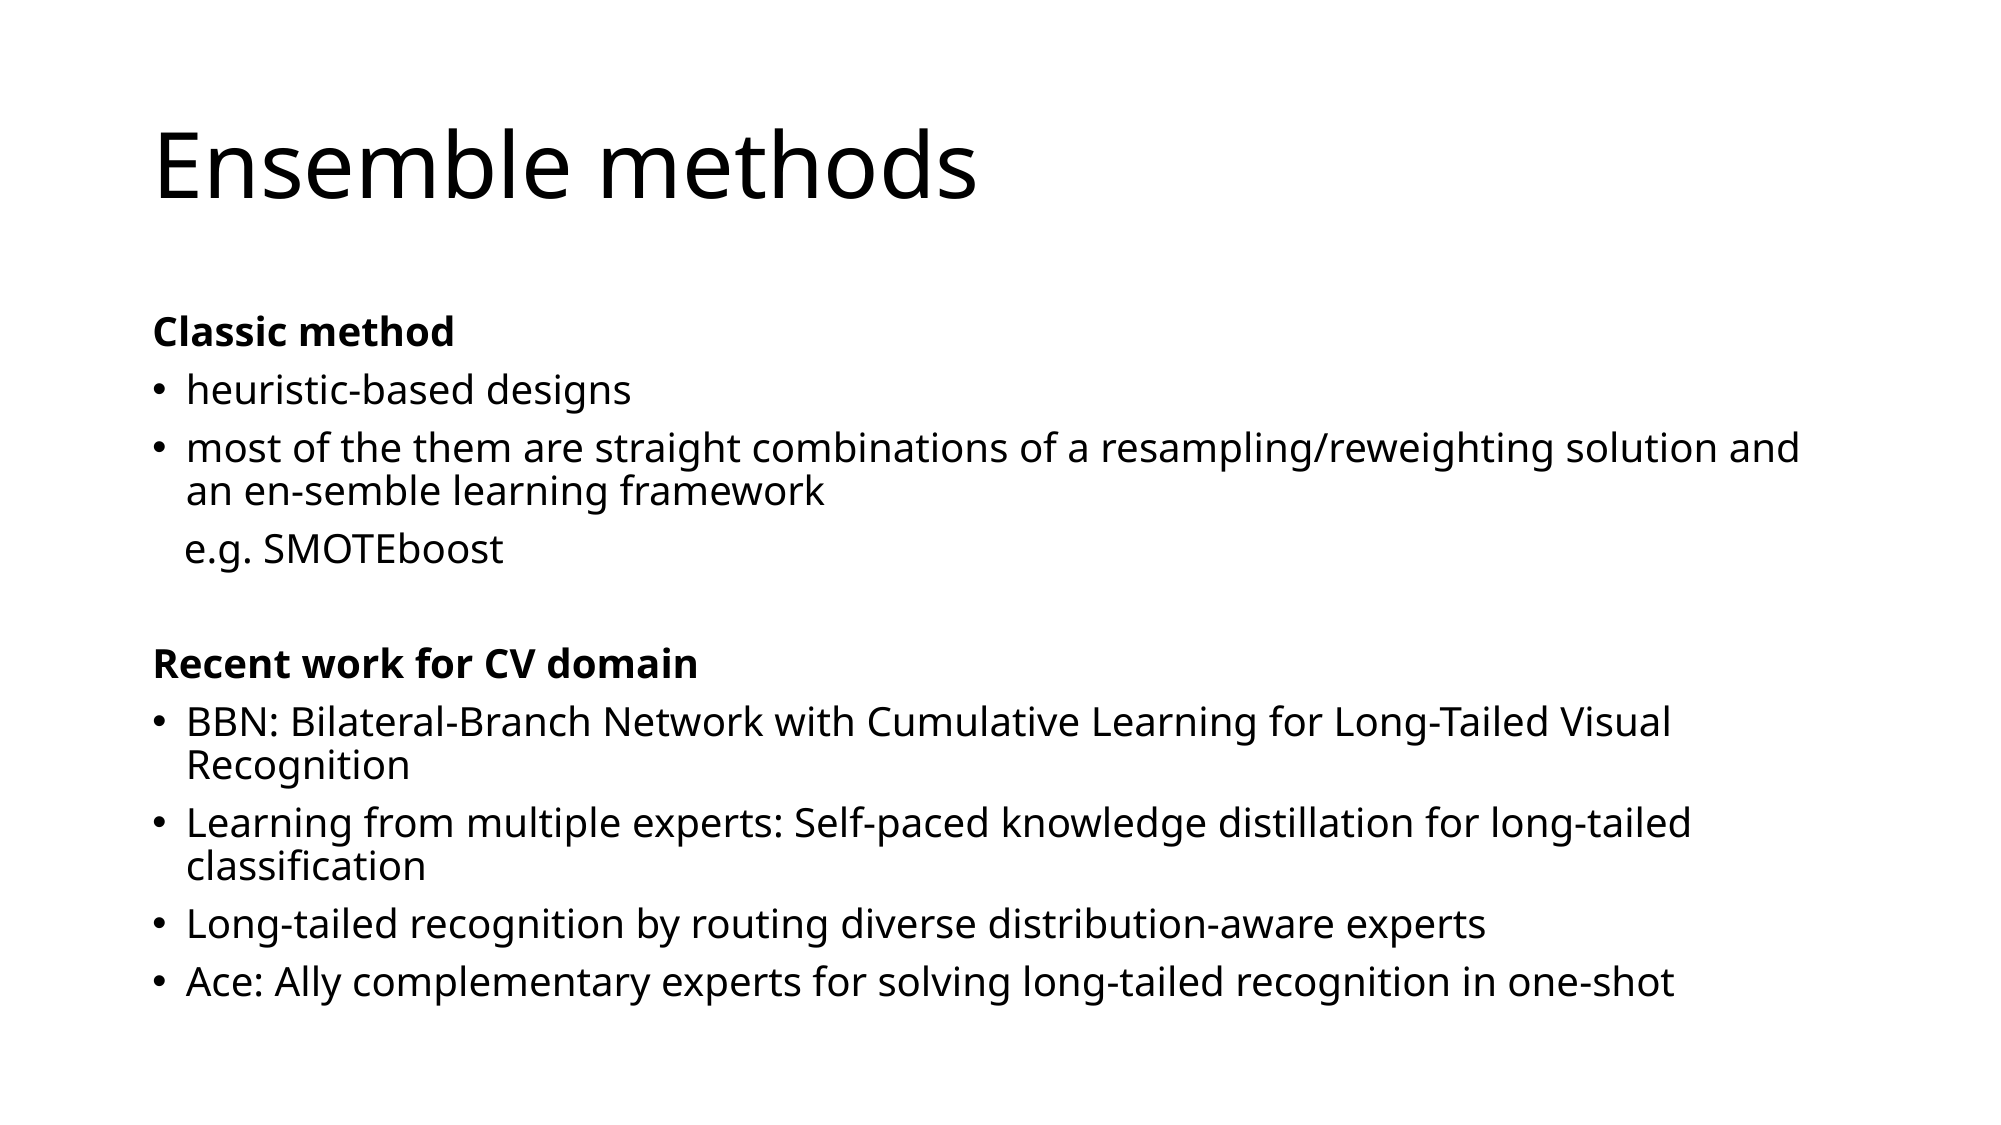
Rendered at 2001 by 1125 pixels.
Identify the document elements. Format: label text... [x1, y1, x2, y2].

title Ensemble methods [137, 59, 1863, 278]
list Classic method heuristic-based designs most of the them are straight combinations of a resampling/reweighting solution and an en-semble learning framework e.g. SMOTEboost Recent work for CV domain BBN: Bilateral-Branch Network with Cumulative Learning for Long-Tailed Visual Recognition Learning from multiple experts: Self-paced knowledge distillation for long-tailed classification Long-tailed recognition by routing diverse distribution-aware experts Ace: Ally complementary experts for solving long-tailed recognition in one-shot [137, 304, 1863, 1014]
